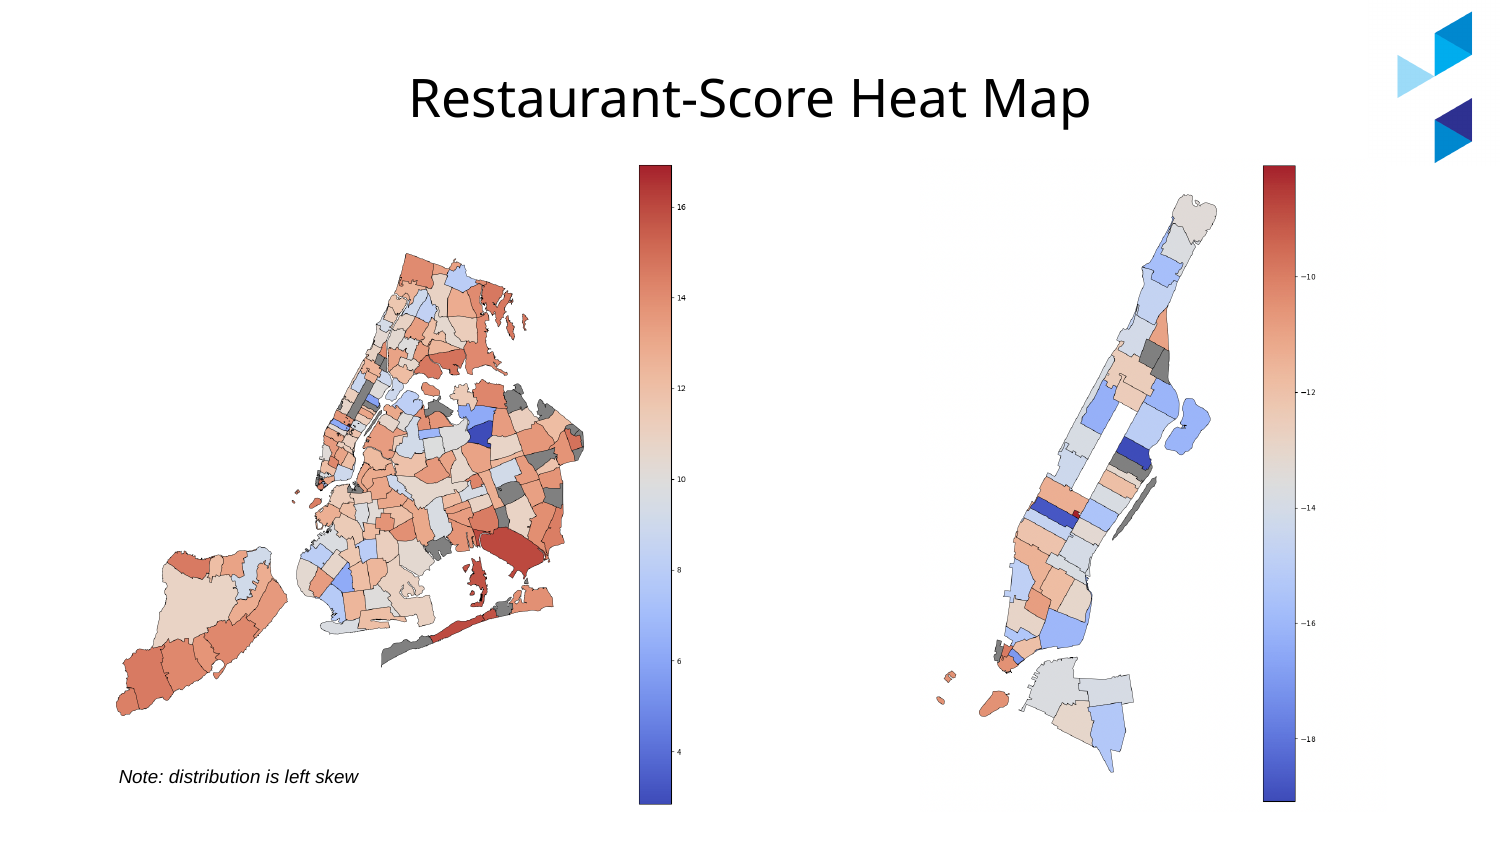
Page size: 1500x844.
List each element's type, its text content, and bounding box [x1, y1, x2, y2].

title Restaurant-Score Heat Map [51, 49, 1362, 144]
picture [919, 0, 1500, 813]
picture [87, 158, 704, 813]
